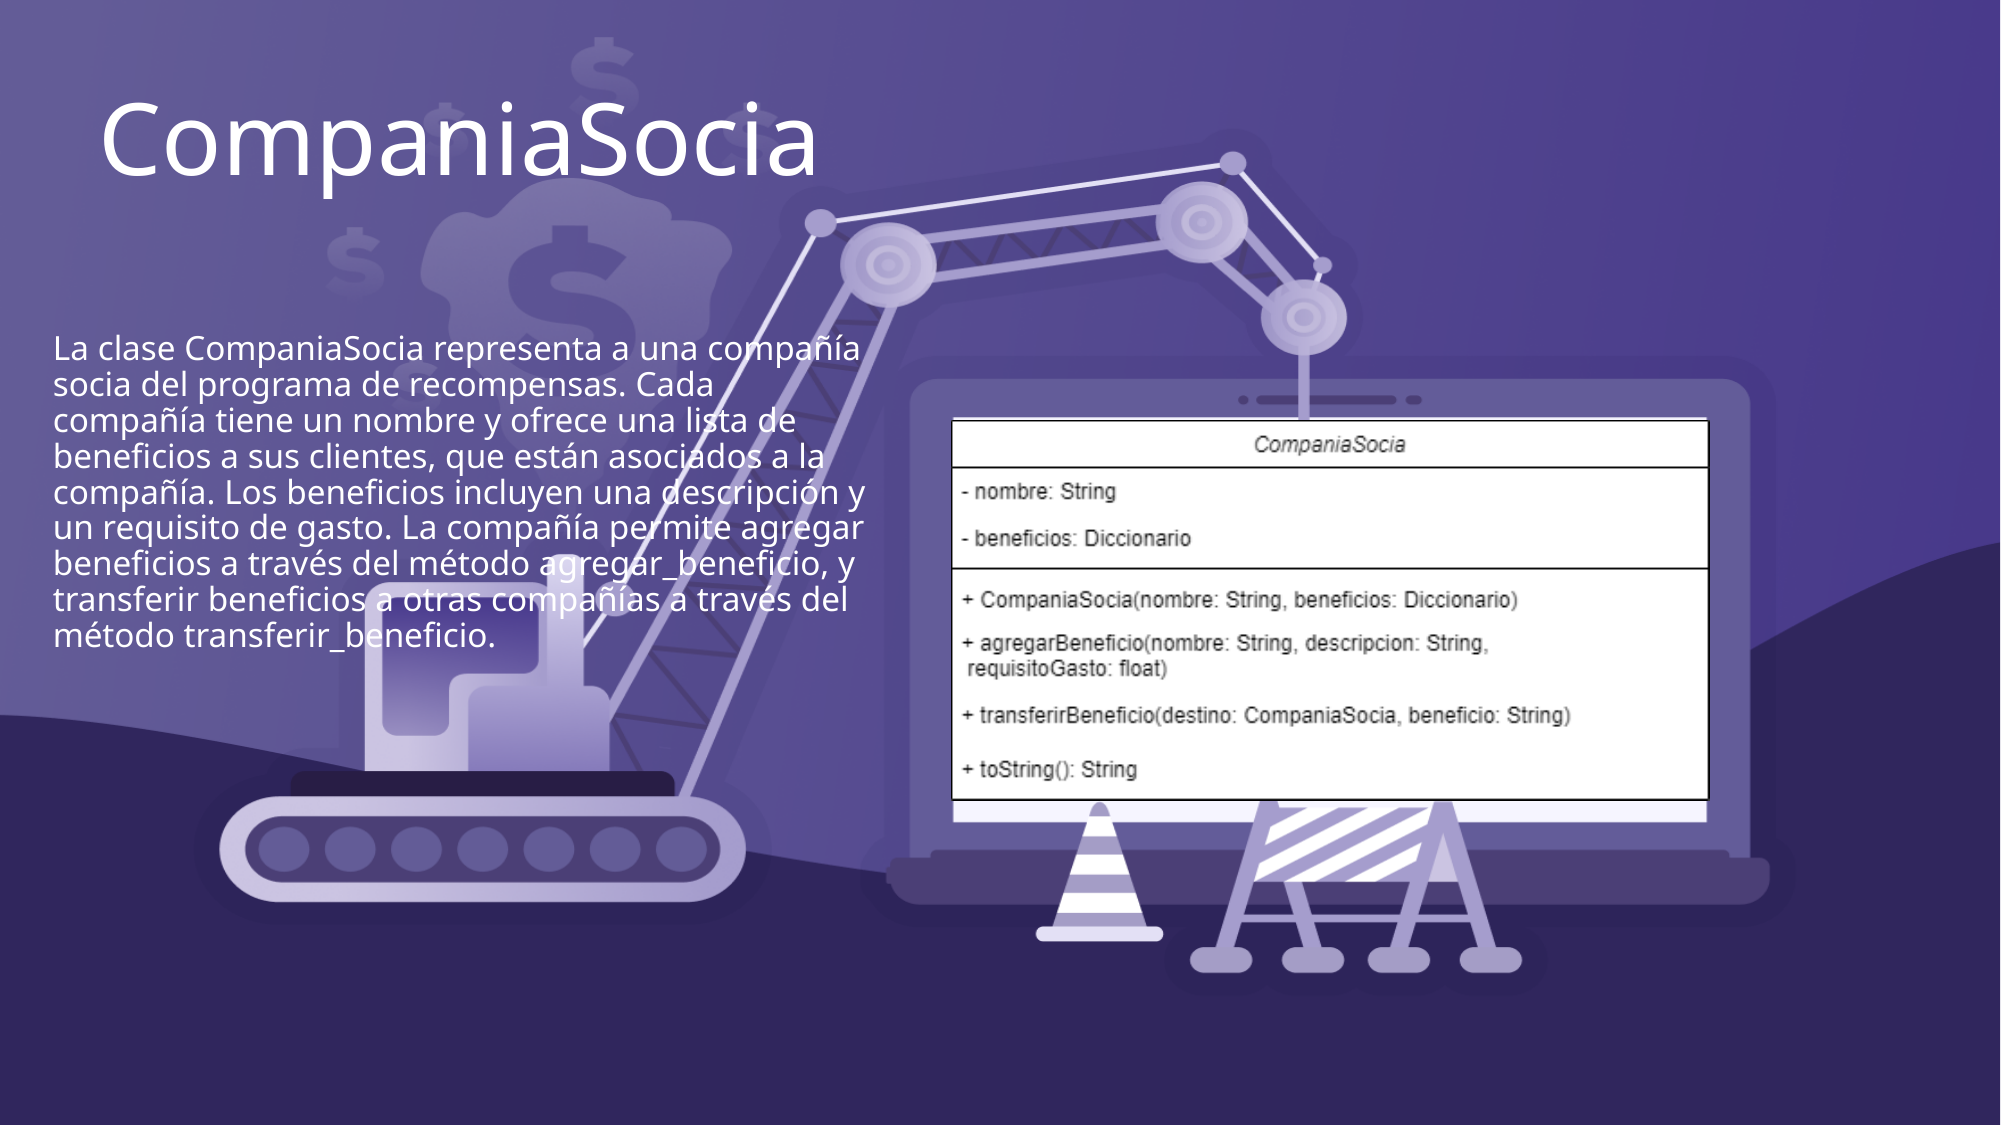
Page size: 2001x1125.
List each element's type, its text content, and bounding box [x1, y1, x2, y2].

picture [0, 0, 2001, 1125]
text_box CompaniaSocia [0, 54, 1041, 205]
list La clase CompaniaSocia representa a una compañía socia del programa de recompensas. Cada compañía tiene un nombre y ofrece una lista de beneficios a sus clientes, que están asociados a la compañía. Los beneficios incluyen una descripción y un requisito de gasto. La compañía permite agregar beneficios a través del método agregar_beneficio, y transferir beneficios a otras compañías a través del método transferir_beneficio. [37, 324, 883, 801]
